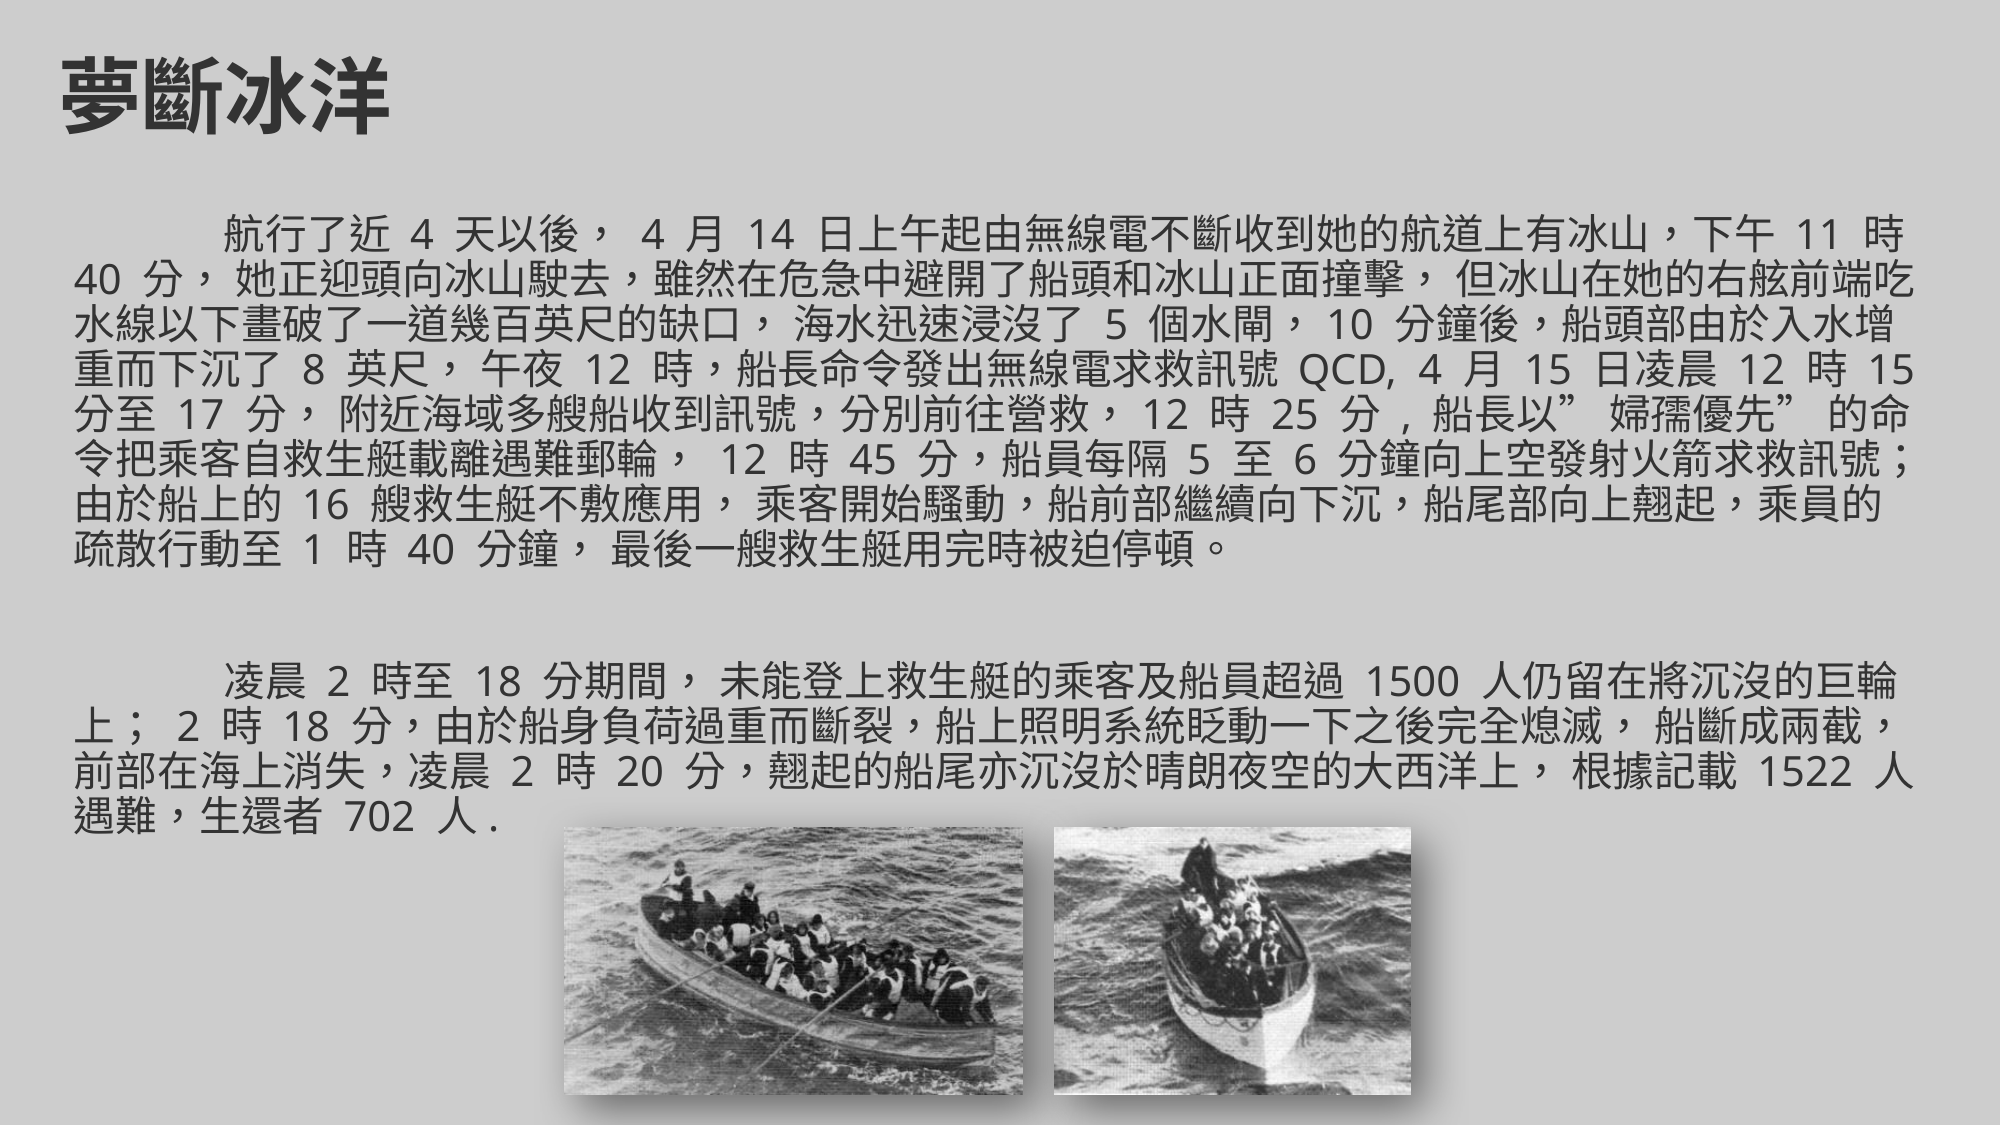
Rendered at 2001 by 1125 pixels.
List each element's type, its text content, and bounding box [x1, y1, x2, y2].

subtitle 航行了近 4 天以後， 4 月 14 日上午起由無線電不斷收到她的航道上有冰山，下午 11 時 40 分， 她正迎頭向冰山駛去，雖然在危急中避開了船頭和冰山正面撞擊， 但冰山在她的右舷前端吃水線以下畫破了一道幾百英尺的缺口， 海水迅速浸沒了 5 個水閘，10 分鐘後，船頭部由於入水增重而下沉了 8 英尺， 午夜 12 時，船長命令發出無線電求救訊號 QCD, 4 月 15 日凌晨 12 時 15 分至 17 分， 附近海域多艘船收到訊號，分別前往營救，12 時 25 分 , 船長以” 婦孺優先” 的命令把乘客自救生艇載離遇難郵輪， 12 時 45 分，船員每隔 5 至 6 分鐘向上空發射火箭求救訊號；由於船上的 16 艘救生艇不敷應用， 乘客開始騷動，船前部繼續向下沉，船尾部向上翹起，乘員的疏散行動至 1 時 40 分鐘， 最後一艘救生艇用完時被迫停頓。 凌晨 2 時至 18 分期間， 未能登上救生艇的乘客及船員超過 1500 人仍留在將沉沒的巨輪上； 2 時 18 分，由於船身負荷過重而斷裂，船上照明系統眨動一下之後完全熄滅， 船斷成兩截，前部在海上消失，凌晨 2 時 20 分，翹起的船尾亦沉沒於晴朗夜空的大西洋上， 根據記載 1522 人遇難，生還者 702 人. [58, 206, 1935, 898]
picture [1054, 827, 1411, 1096]
picture [564, 827, 1023, 1095]
title 夢斷冰洋 [43, 32, 887, 154]
